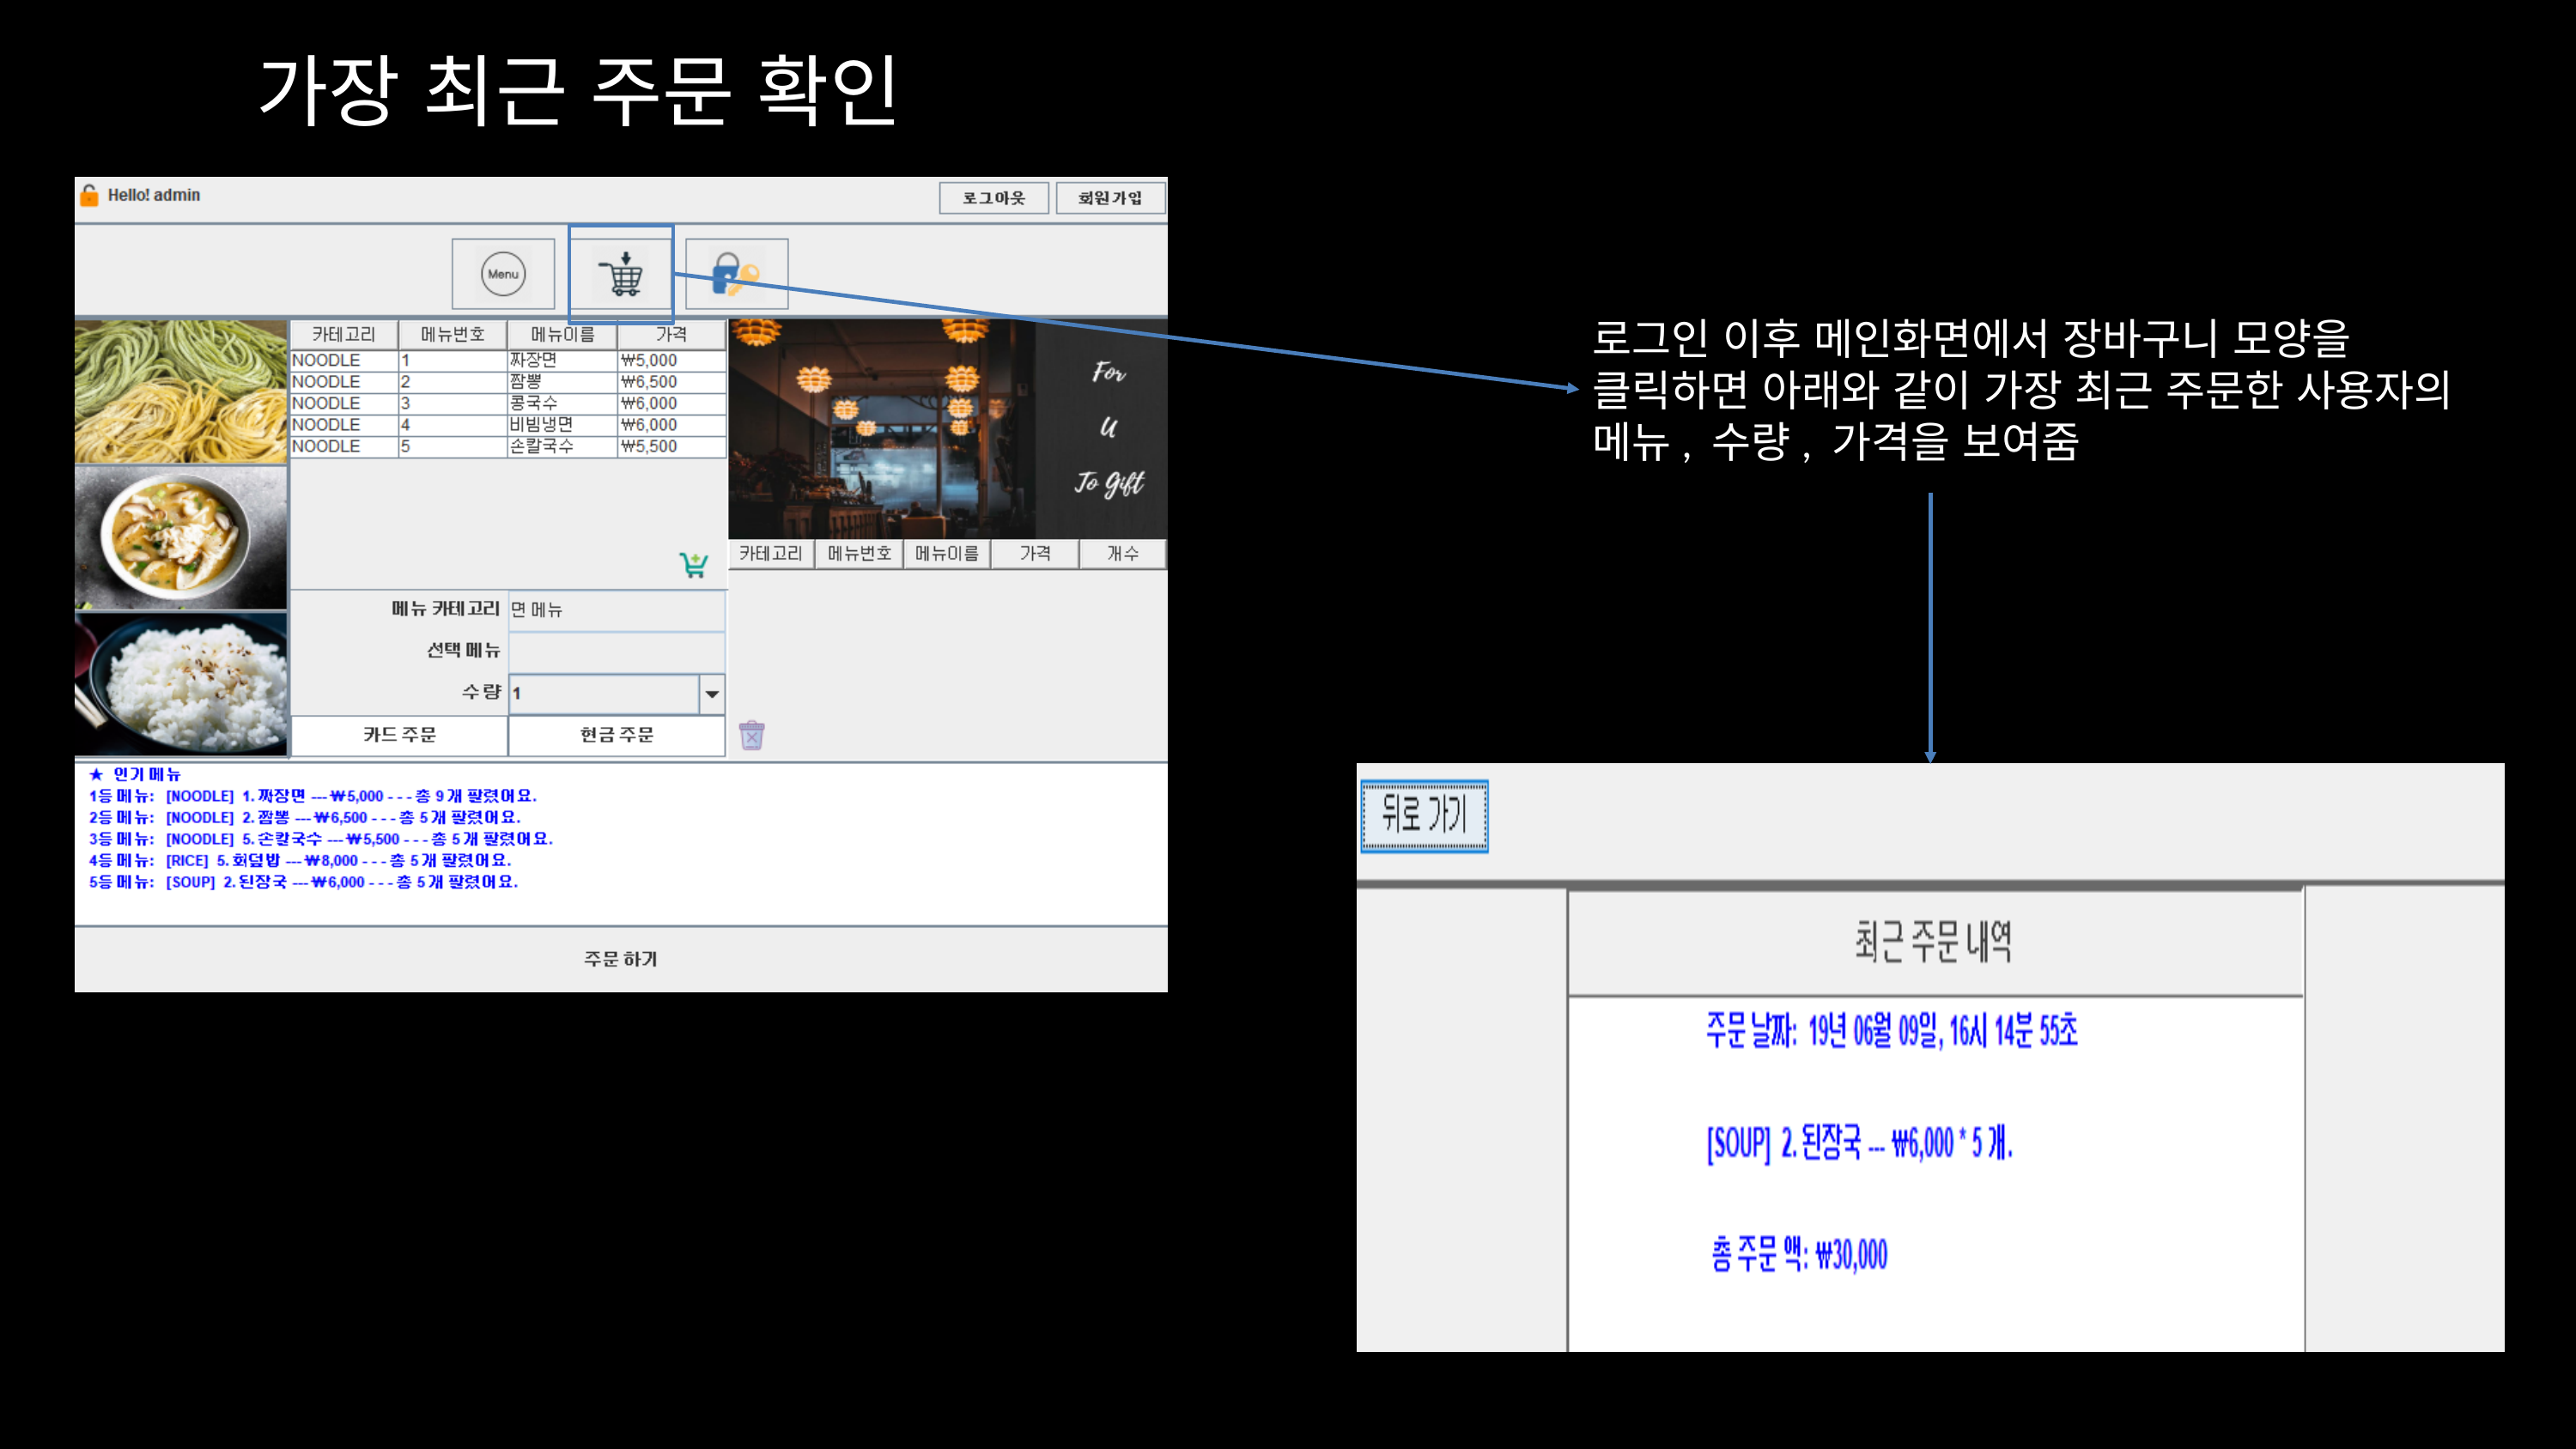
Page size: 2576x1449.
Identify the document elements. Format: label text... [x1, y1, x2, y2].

picture [1356, 763, 2505, 1353]
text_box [672, 273, 1580, 391]
picture [75, 177, 1168, 992]
text_box 가장 최근 주문 확인 [182, 35, 977, 176]
text_box 로그인 이후 메인화면에서 장바구니 모양을 클릭하면 아래와 같이 가장 최근 주문한 사용자의 메뉴, 수량, 가격을 보여줌 [1579, 306, 2501, 474]
